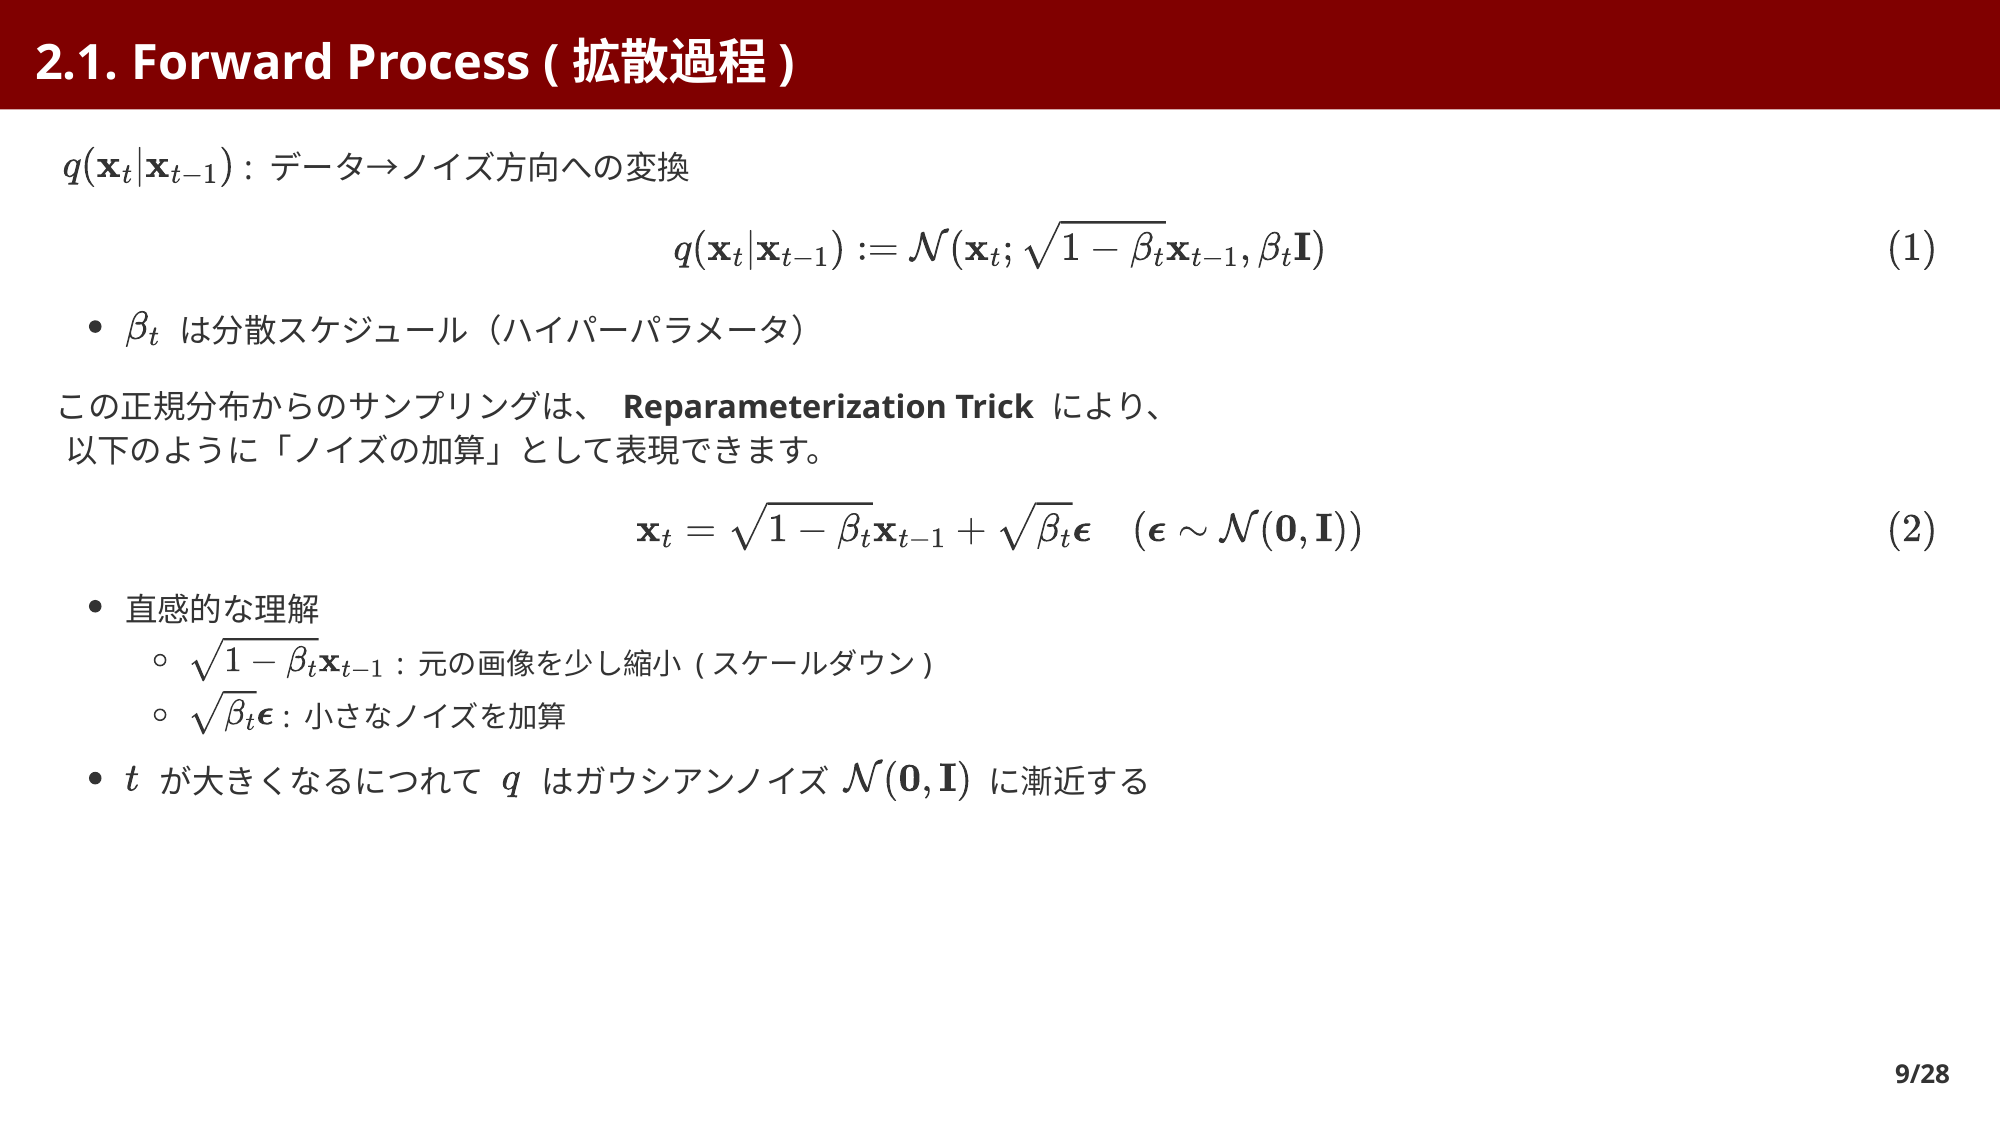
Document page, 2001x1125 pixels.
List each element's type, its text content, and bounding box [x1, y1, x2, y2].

text_box [933, 528, 943, 548]
text_box [1262, 511, 1273, 552]
text_box [695, 229, 706, 270]
text_box [733, 248, 743, 267]
text_box [1294, 232, 1311, 260]
text_box [0, 0, 2000, 110]
text_box : 元の画像を少し縮小 (スケールダウン) [389, 644, 933, 680]
text_box [662, 529, 672, 548]
text_box [1276, 514, 1296, 542]
text_box [246, 713, 255, 731]
text_box [1924, 229, 1934, 270]
text_box [873, 523, 897, 542]
text_box [965, 242, 989, 260]
text_box [1060, 529, 1070, 548]
text_box [952, 229, 963, 270]
text_box [84, 146, 95, 187]
text_box [731, 502, 768, 551]
text_box [924, 785, 930, 799]
text_box [1890, 511, 1900, 552]
text_box [1300, 536, 1306, 549]
text_box [816, 247, 827, 266]
text_box [372, 659, 382, 677]
text_box [1218, 509, 1259, 544]
text_box [1242, 254, 1249, 268]
text_box [861, 529, 871, 548]
text_box [258, 708, 273, 725]
text_box [999, 502, 1036, 551]
text_box [88, 320, 102, 333]
text_box が大きくなるにつれて [144, 761, 492, 801]
text_box [637, 523, 660, 542]
text_box [146, 159, 169, 177]
text_box [782, 248, 792, 267]
text_box [125, 765, 139, 792]
text_box [1924, 511, 1934, 552]
text_box 直感的な理解 [124, 589, 321, 629]
text_box [1258, 231, 1281, 268]
text_box [1148, 523, 1166, 542]
text_box [319, 655, 340, 672]
text_box [149, 327, 159, 346]
text_box [958, 760, 969, 801]
text_box [88, 771, 102, 785]
text_box [1064, 233, 1078, 260]
text_box [990, 248, 1000, 267]
text_box [221, 146, 231, 187]
text_box [286, 645, 307, 679]
text_box [757, 242, 780, 260]
text_box [125, 310, 148, 347]
text_box はガウシアンノイズ [526, 761, 838, 801]
text_box [1316, 513, 1332, 542]
text_box [122, 165, 132, 184]
text_box [191, 691, 224, 735]
text_box [1179, 526, 1207, 536]
text_box [1024, 221, 1060, 270]
text_box [940, 763, 956, 791]
text_box [154, 654, 166, 666]
text_box [227, 647, 240, 672]
text_box [771, 514, 786, 542]
text_box [1225, 247, 1236, 266]
text_box [1154, 248, 1163, 267]
text_box [97, 159, 120, 177]
text_box [1005, 255, 1011, 268]
text_box [502, 771, 520, 798]
text_box [837, 513, 860, 549]
text_box : データ→ノイズ方向への変換 [235, 147, 691, 187]
text_box [1166, 242, 1190, 260]
text_box 2.1. Forward Process (拡散過程) [34, 30, 796, 90]
text_box [205, 163, 216, 183]
text_box [1890, 229, 1900, 270]
text_box [886, 760, 897, 801]
text_box [1281, 248, 1291, 267]
text_box [1191, 248, 1201, 267]
text_box [0, 110, 2000, 1125]
text_box [63, 159, 81, 185]
text_box [341, 660, 350, 677]
text_box [191, 638, 224, 682]
text_box [1313, 229, 1323, 270]
text_box [154, 709, 166, 721]
text_box [1135, 511, 1146, 552]
text_box [708, 242, 731, 260]
text_box [898, 529, 908, 548]
text_box [1334, 511, 1345, 552]
text_box [1037, 513, 1060, 549]
text_box [1350, 511, 1361, 552]
text_box [1074, 523, 1091, 542]
text_box は分散スケジュール（ハイパーパラメータ） [164, 309, 825, 349]
text_box [842, 759, 883, 793]
text_box [1130, 231, 1153, 268]
text_box [171, 165, 181, 184]
text_box 9/28 [1894, 1057, 1950, 1089]
text_box : 小さなノイズを加算 [275, 697, 568, 734]
text_box [1903, 514, 1920, 542]
text_box [308, 660, 317, 677]
text_box [1905, 233, 1920, 260]
text_box [908, 228, 950, 262]
text_box [88, 599, 102, 613]
text_box [900, 764, 920, 792]
text_box この正規分布からのサンプリングは、 Reparameterization Trick により、 [55, 386, 1179, 426]
text_box [674, 242, 692, 268]
text_box 以下のように「ノイズの加算」として表現できます。 [65, 429, 840, 469]
text_box に漸近する [973, 761, 1152, 801]
text_box [224, 698, 245, 732]
text_box [832, 229, 842, 270]
